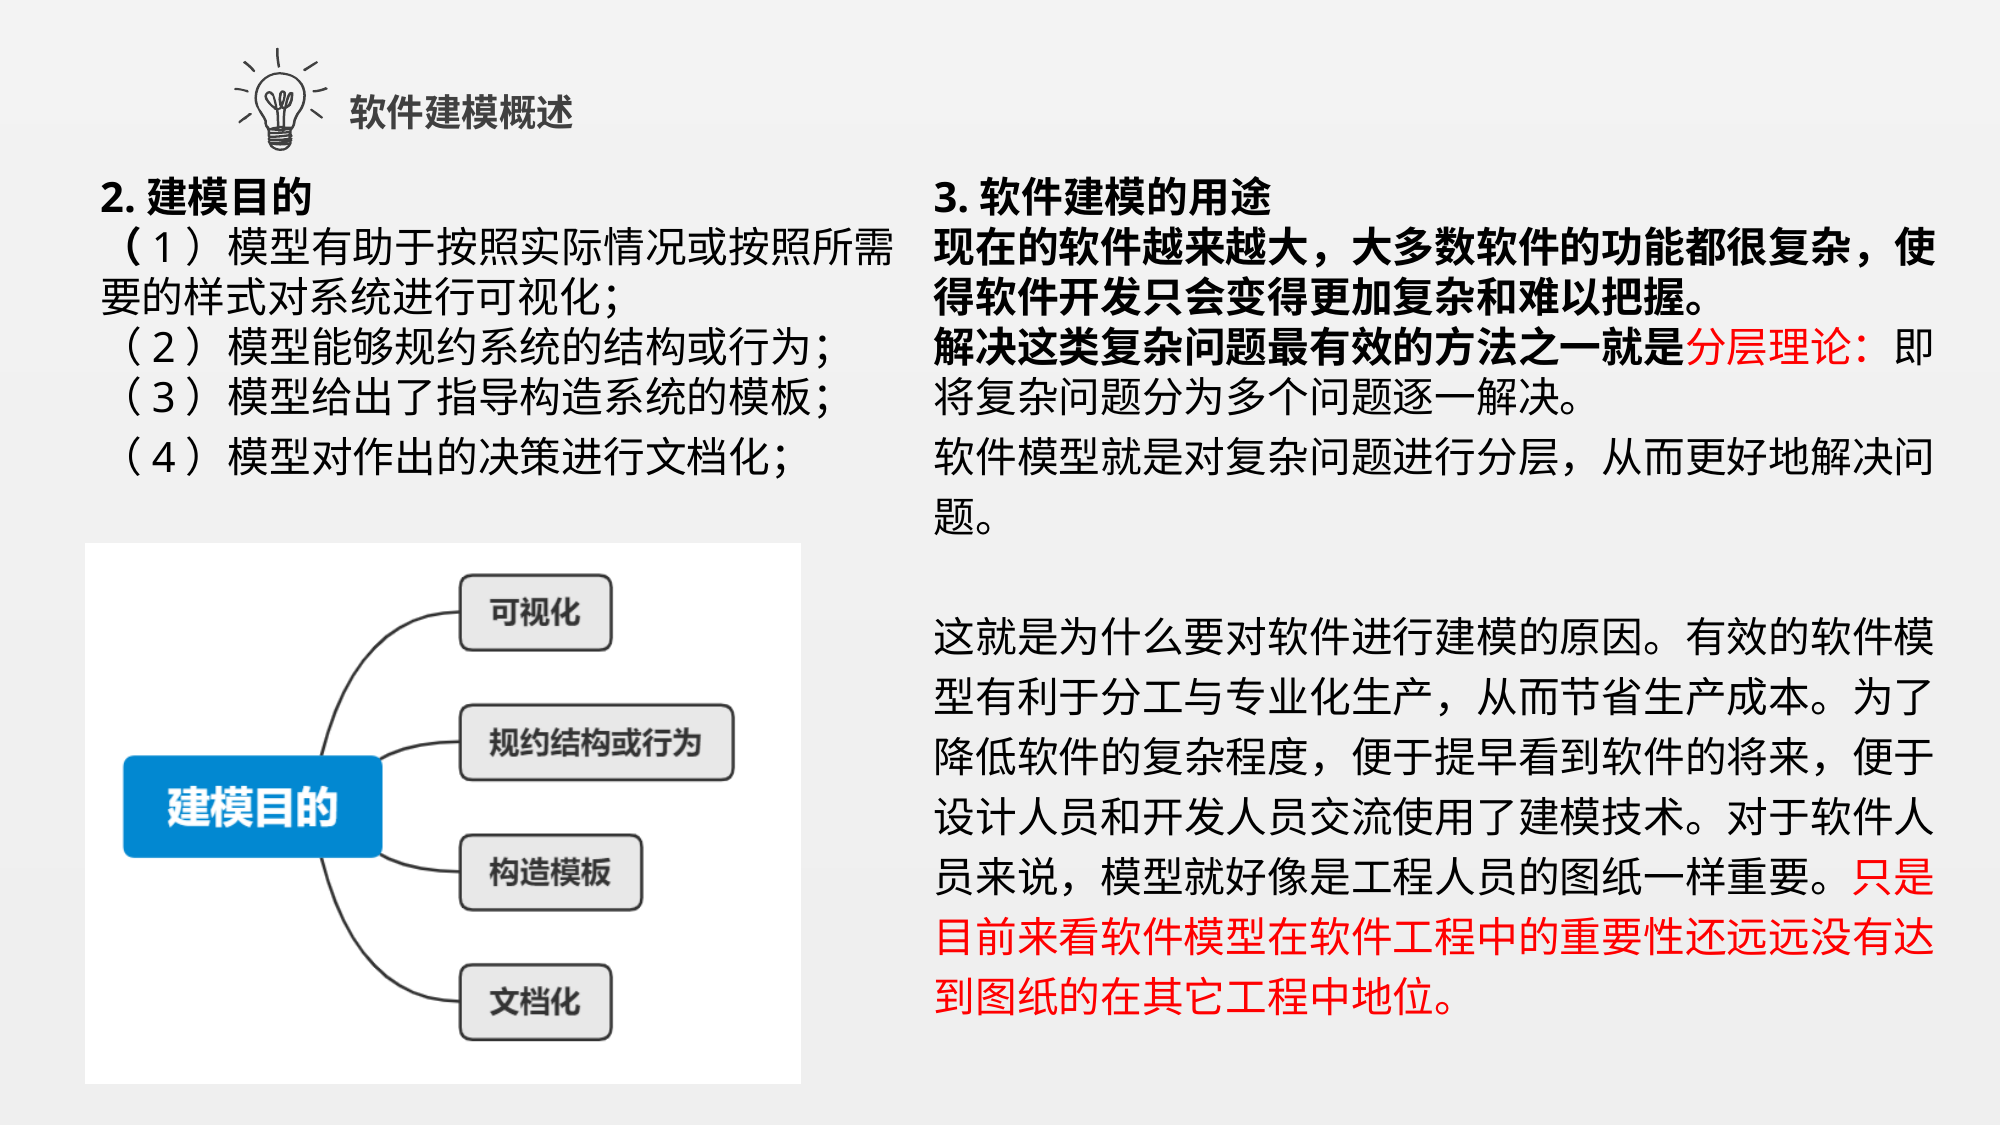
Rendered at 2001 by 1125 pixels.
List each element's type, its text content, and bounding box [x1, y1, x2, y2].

text_box 2.建模目的 （1）模型有助于按照实际情况或按照所需要的样式对系统进行可视化； （2）模型能够规约系统的结构或行为； （3）模型给出了指导构造系统的模板； （4）模型对作出的决策进行文档化； [85, 163, 918, 489]
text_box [233, 47, 329, 151]
text_box 3.软件建模的用途 现在的软件越来越大，大多数软件的功能都很复杂，使得软件开发只会变得更加复杂和难以把握。 解决这类复杂问题最有效的方法之一就是分层理论：即将复杂问题分为多个问题逐一解决。 软件模型就是对复杂问题进行分层，从而更好地解决问题。 这就是为什么要对软件进行建模的原因。有效的软件模型有利于分工与专业化生产，从而节省生产成本。为了降低软件的复杂程度，便于提早看到软件的将来，便于设计人员和开发人员交流使用了建模技术。对于软件人员来说，模型就好像是工程人员的图纸一样重要。只是目前来看软件模型在软件工程中的重要性还远远没有达到图纸的在其它工程中地位。 [918, 163, 1969, 1029]
text_box 软件建模概述 [334, 81, 1399, 141]
picture [85, 543, 801, 1084]
